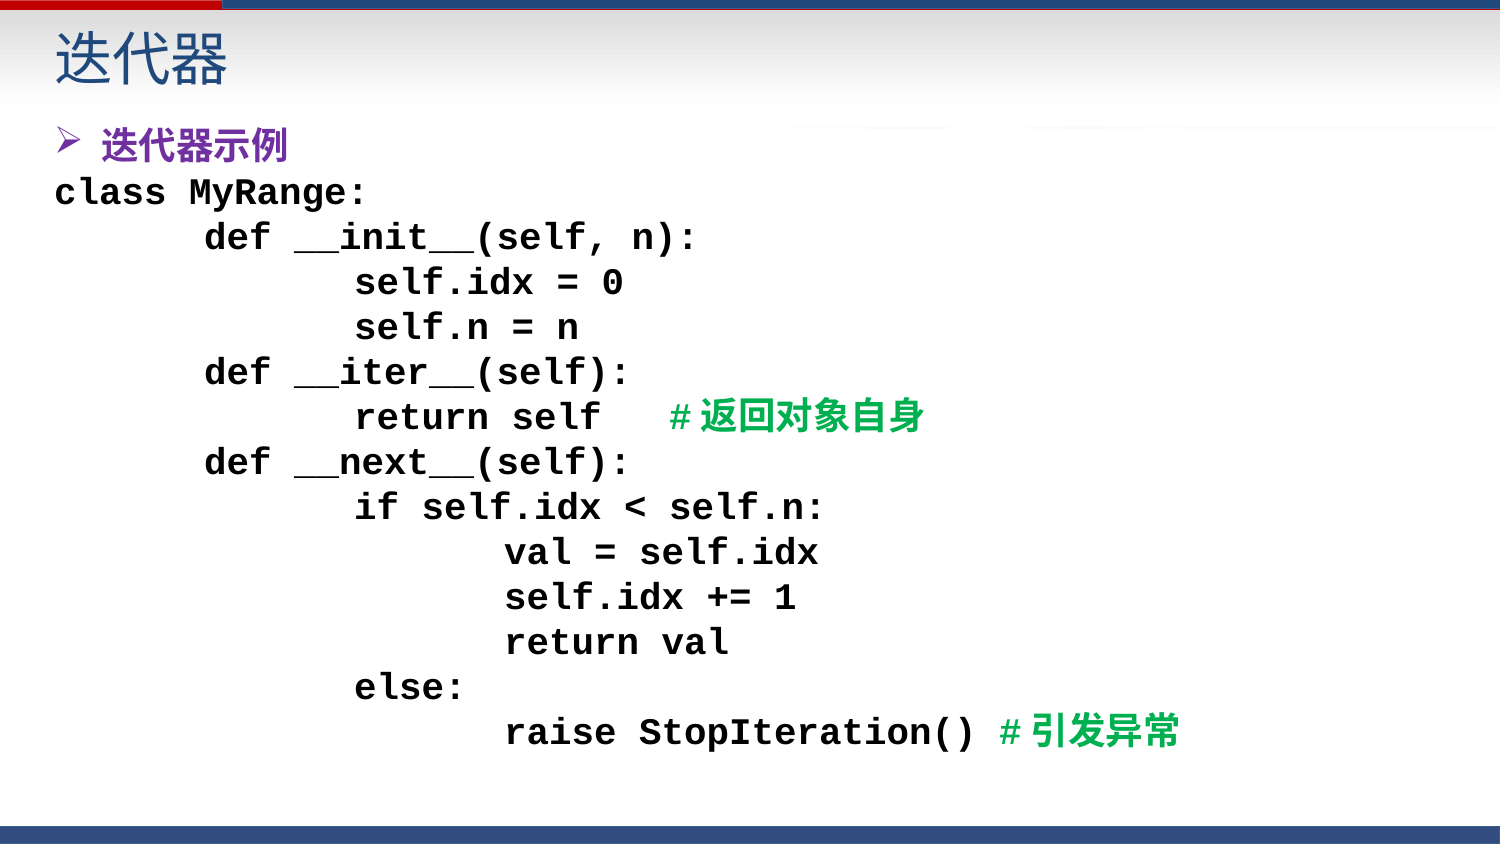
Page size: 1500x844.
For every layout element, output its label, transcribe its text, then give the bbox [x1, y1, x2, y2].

picture [0, 10, 1500, 129]
text_box 迭代器 [39, 15, 1445, 100]
text_box 迭代器示例 class MyRange: def __init__(self, n): self.idx = 0 self.n = n def __iter__(self): return self #返回对象自身 def __next__(self): if self.idx < self.n: val = self.idx self.idx += 1 return val else: raise StopIteration() #引发异常 [39, 114, 1445, 760]
